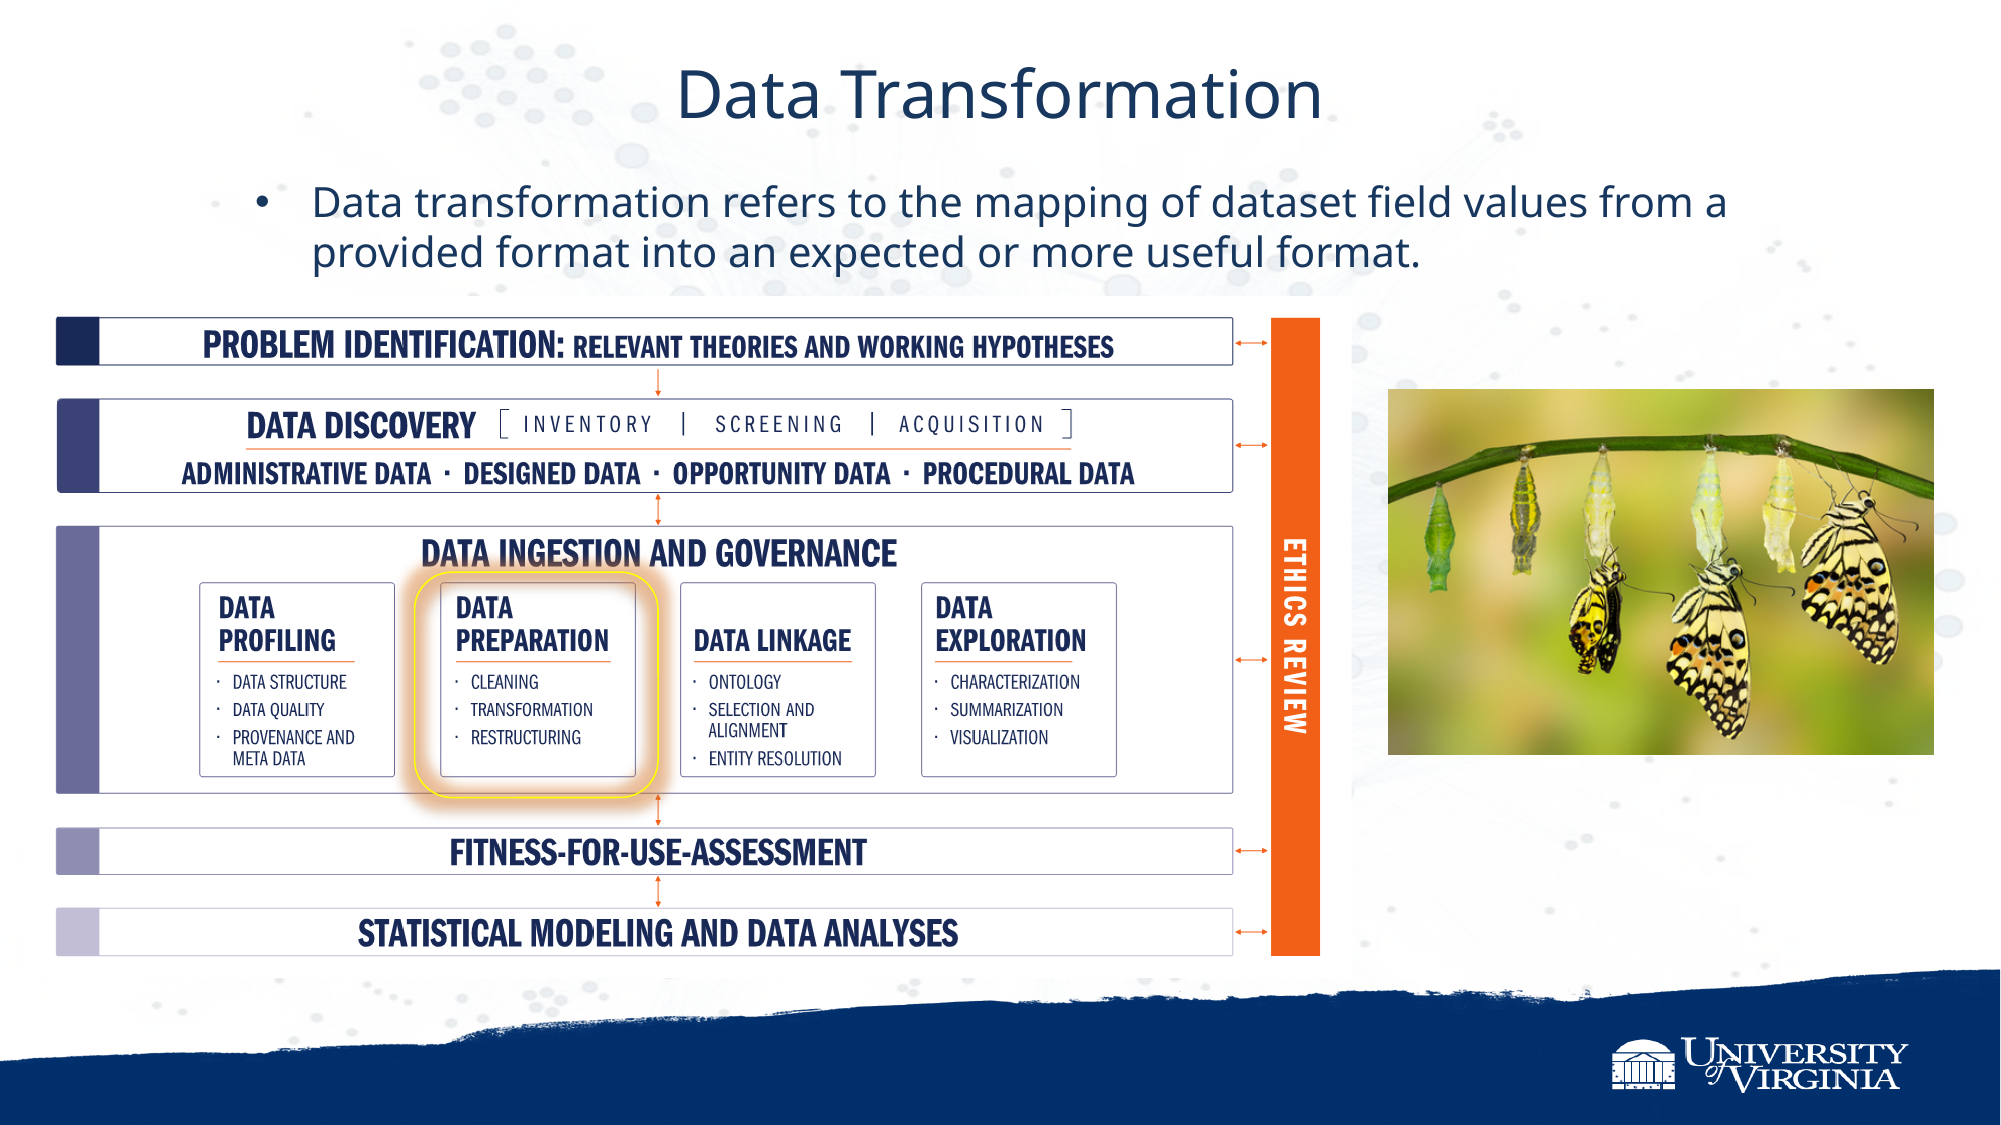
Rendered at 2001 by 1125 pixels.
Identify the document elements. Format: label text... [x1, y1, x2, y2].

picture [0, 296, 2001, 1125]
list Data Transformation [0, 44, 2000, 120]
picture [1388, 389, 1935, 755]
list Data transformation refers to the mapping of dataset field values from a provided format into an expected or more useful format. [240, 168, 1760, 827]
